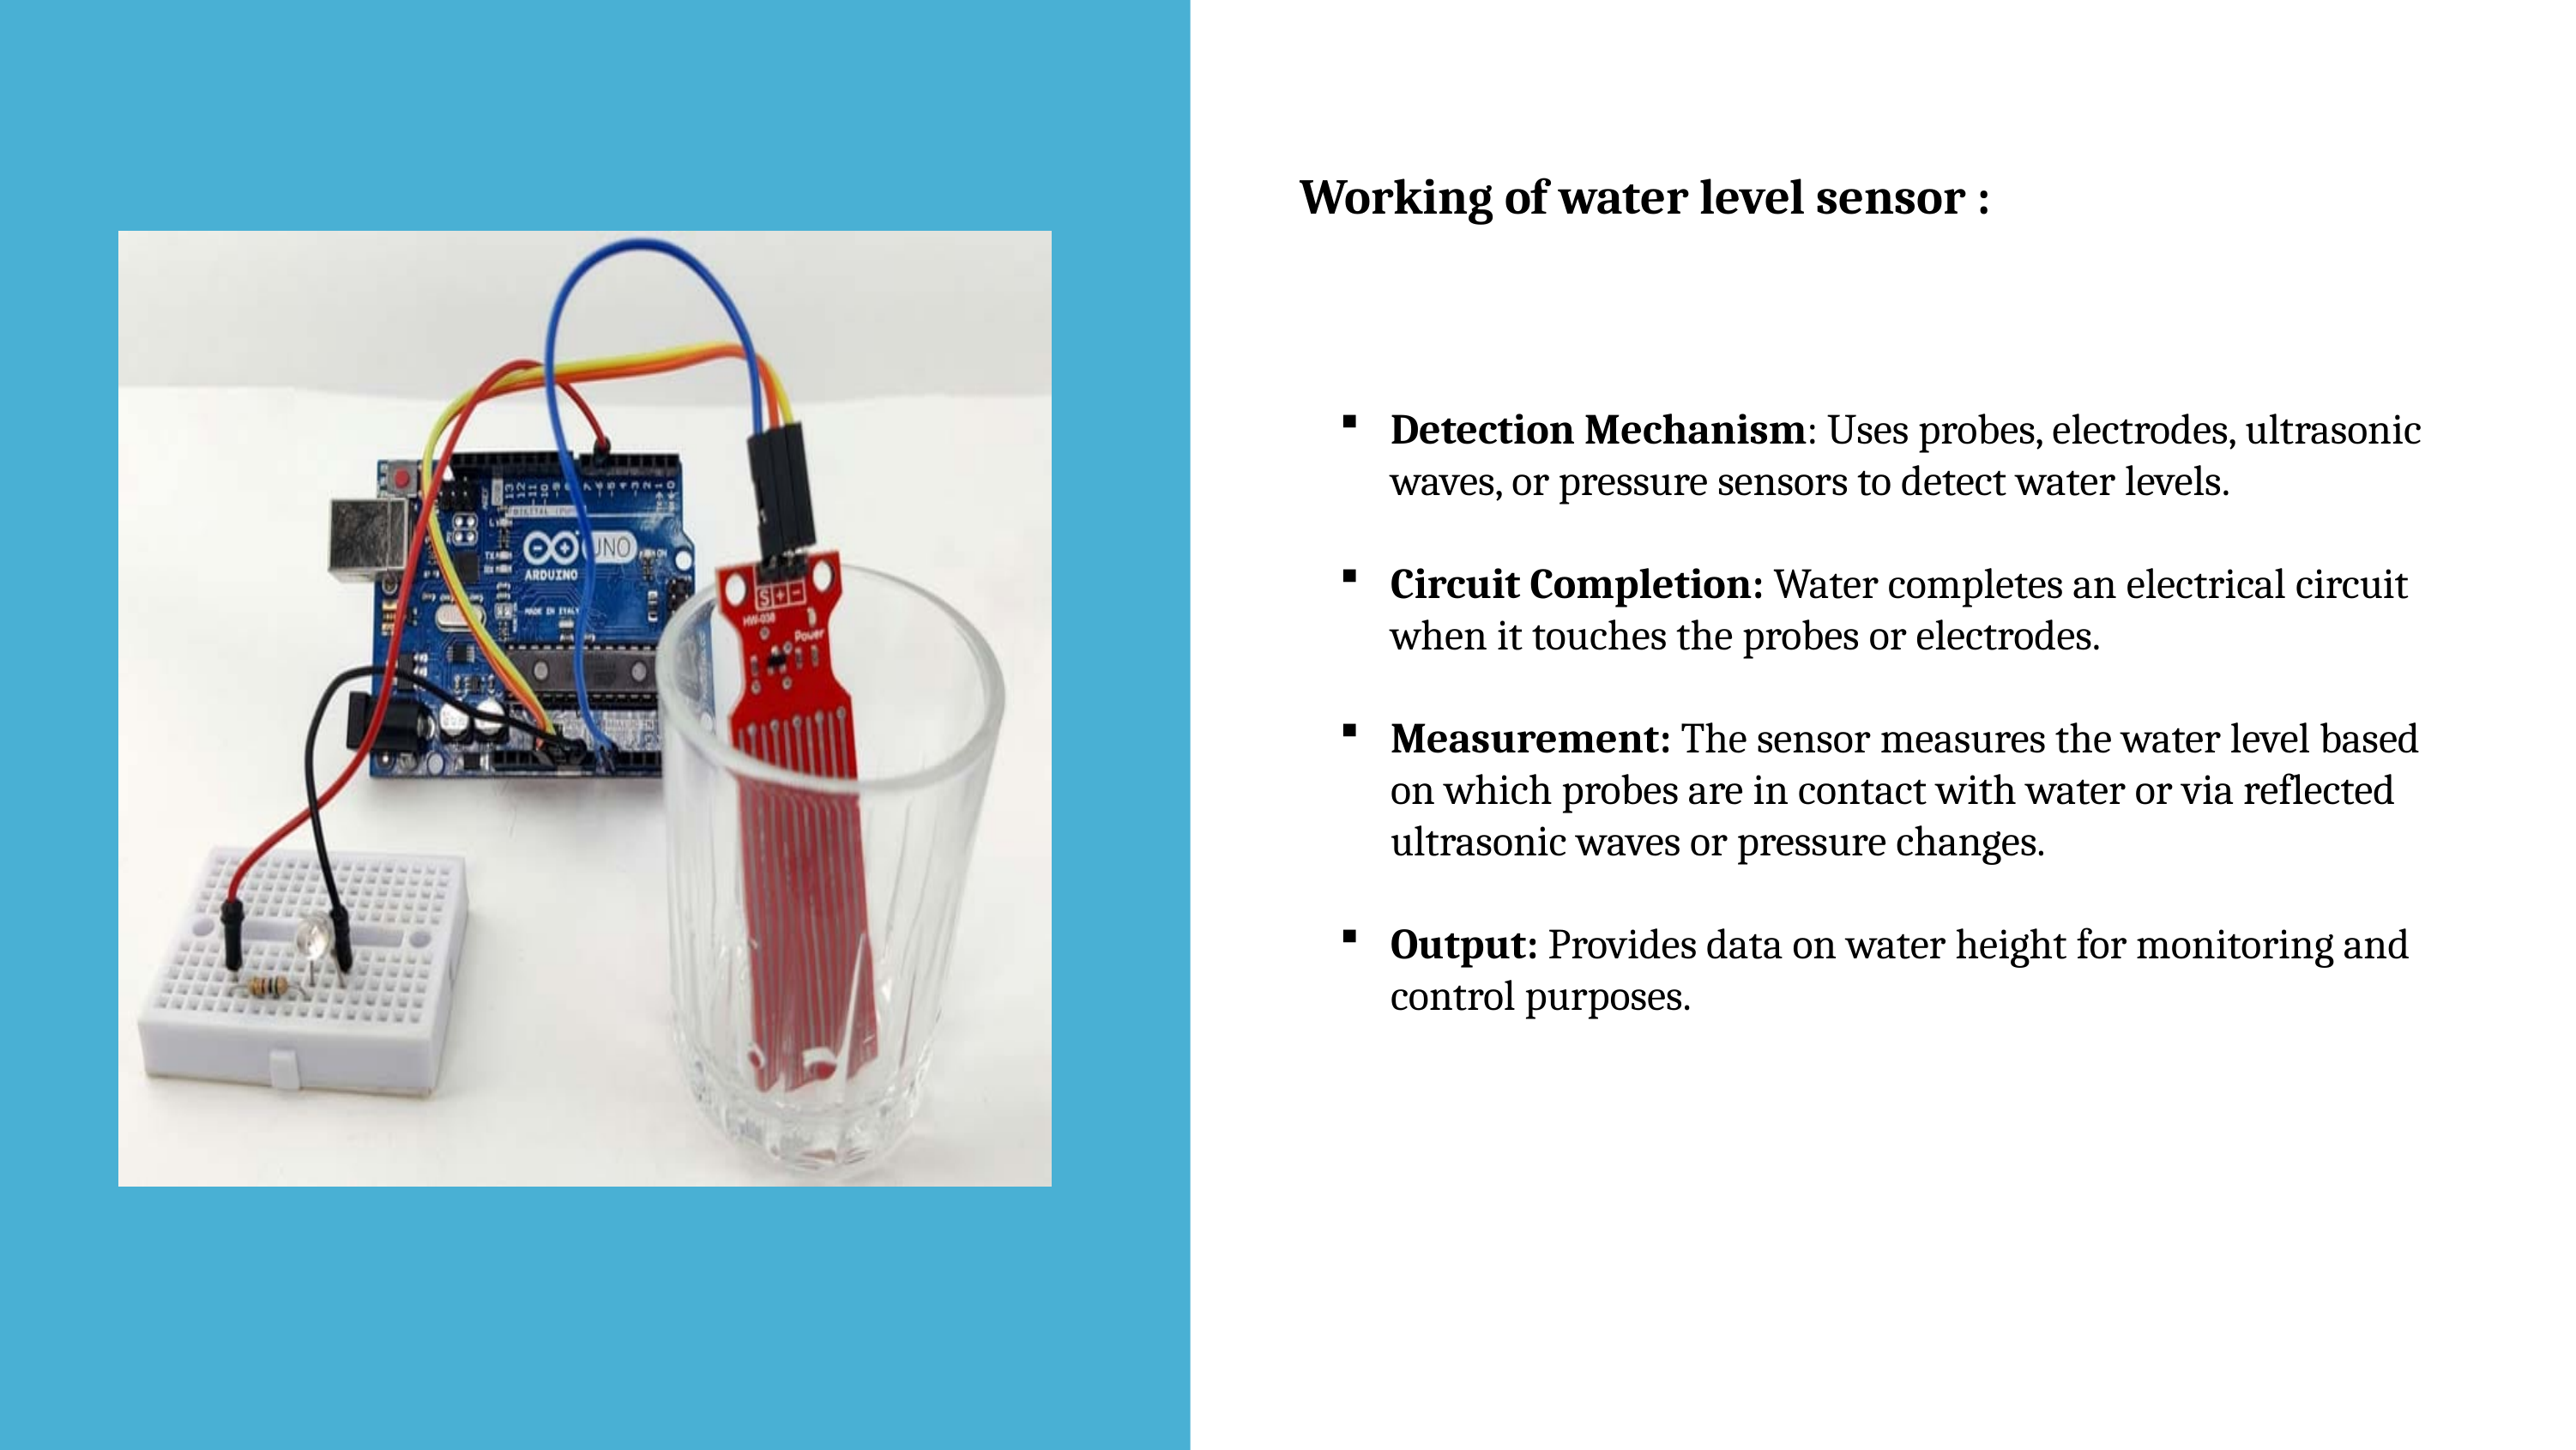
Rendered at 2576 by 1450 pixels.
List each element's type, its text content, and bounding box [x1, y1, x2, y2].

list Detection Mechanism: Uses probes, electrodes, ultrasonic waves, or pressure sensors to detect water levels. Circuit Completion: Water completes an electrical circuit when it touches the probes or electrodes. Measurement: The sensor measures the water level based on which probes are in contact with water or via reflected ultrasonic waves or pressure changes. Output: Provides data on water height for monitoring and control purposes. [1304, 349, 2452, 1160]
text_box Working of water level sensor : [1288, 157, 2576, 231]
picture [118, 231, 1053, 1187]
text_box [0, 0, 1191, 1450]
